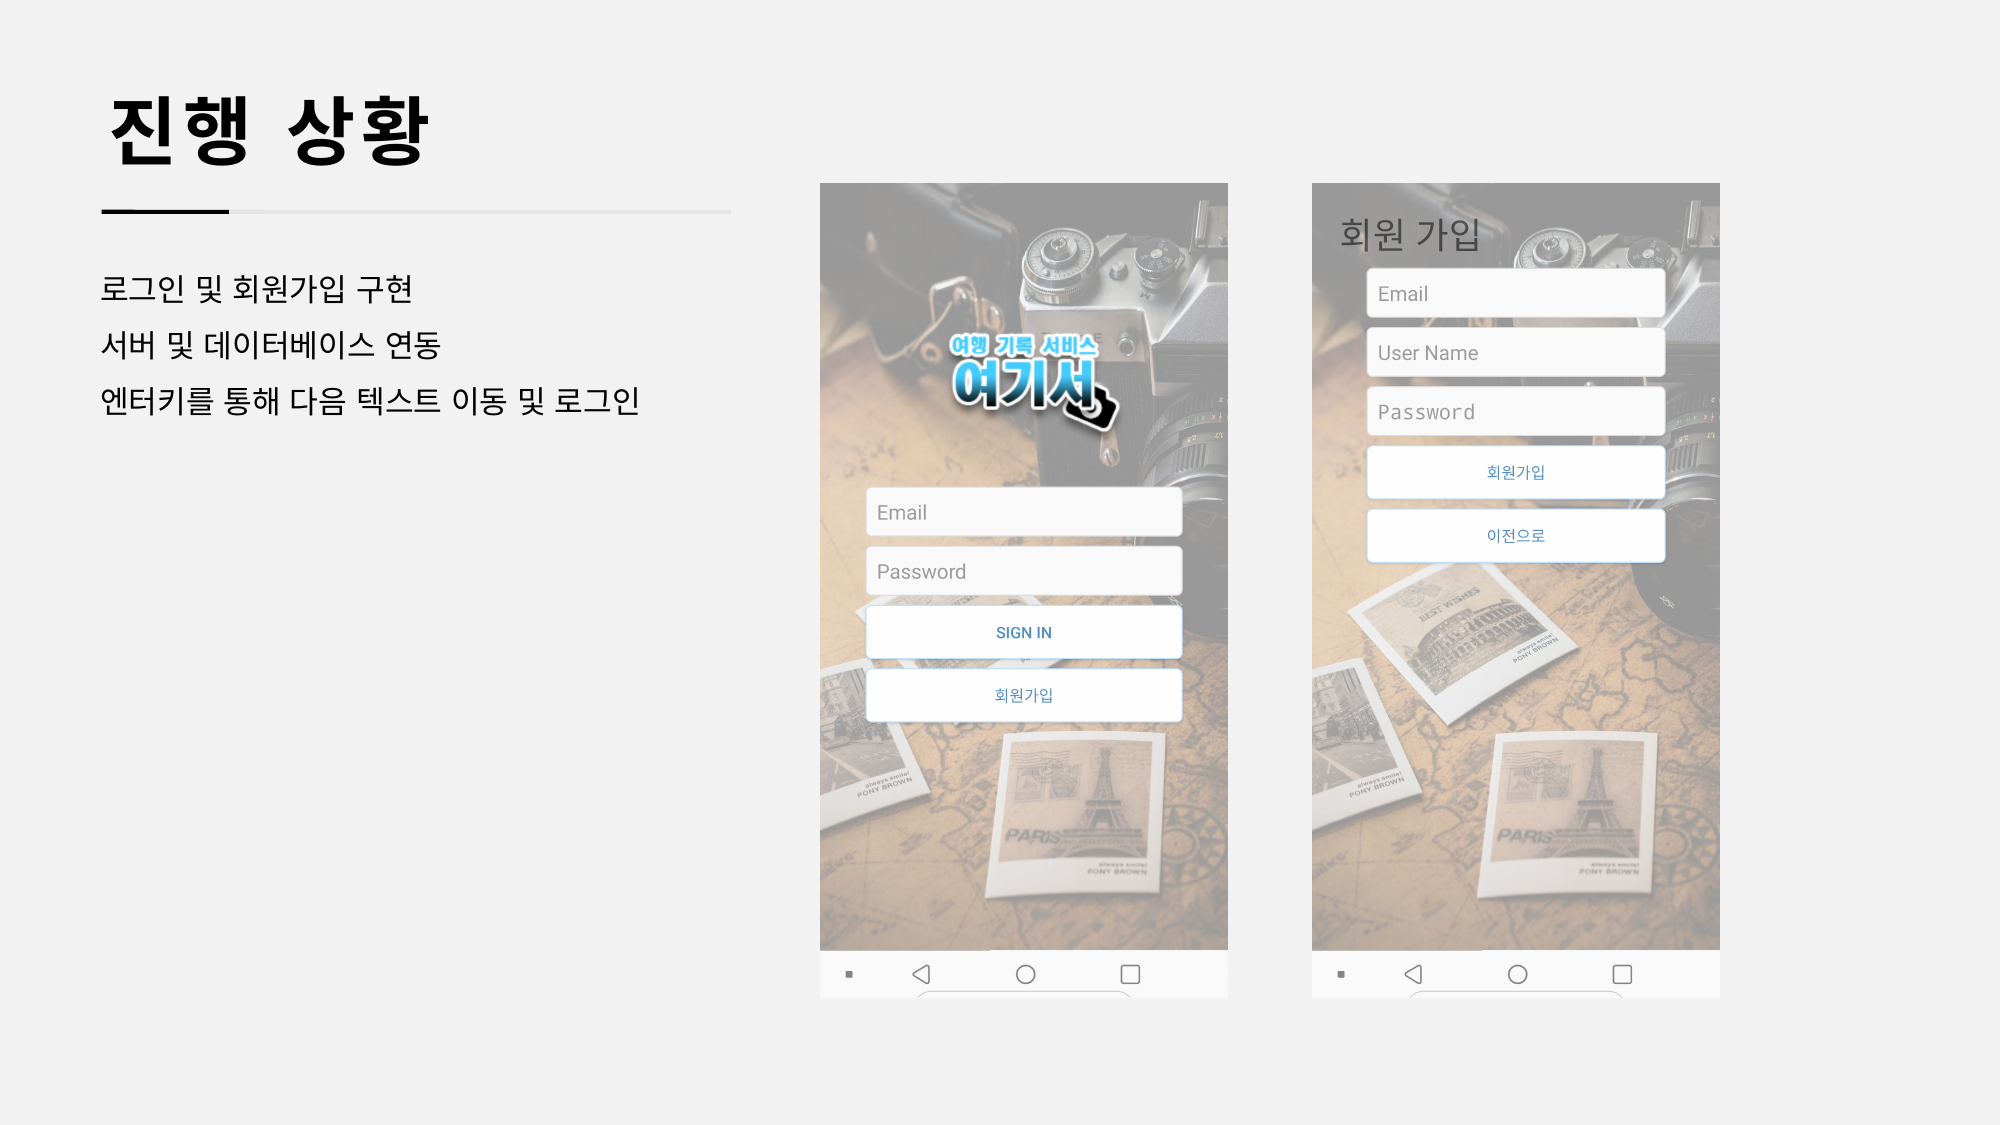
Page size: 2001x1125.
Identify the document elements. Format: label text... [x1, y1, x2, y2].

picture [1312, 183, 1720, 998]
text_box 진행 상황 [94, 77, 868, 182]
picture [820, 183, 1228, 998]
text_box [93, 211, 777, 563]
